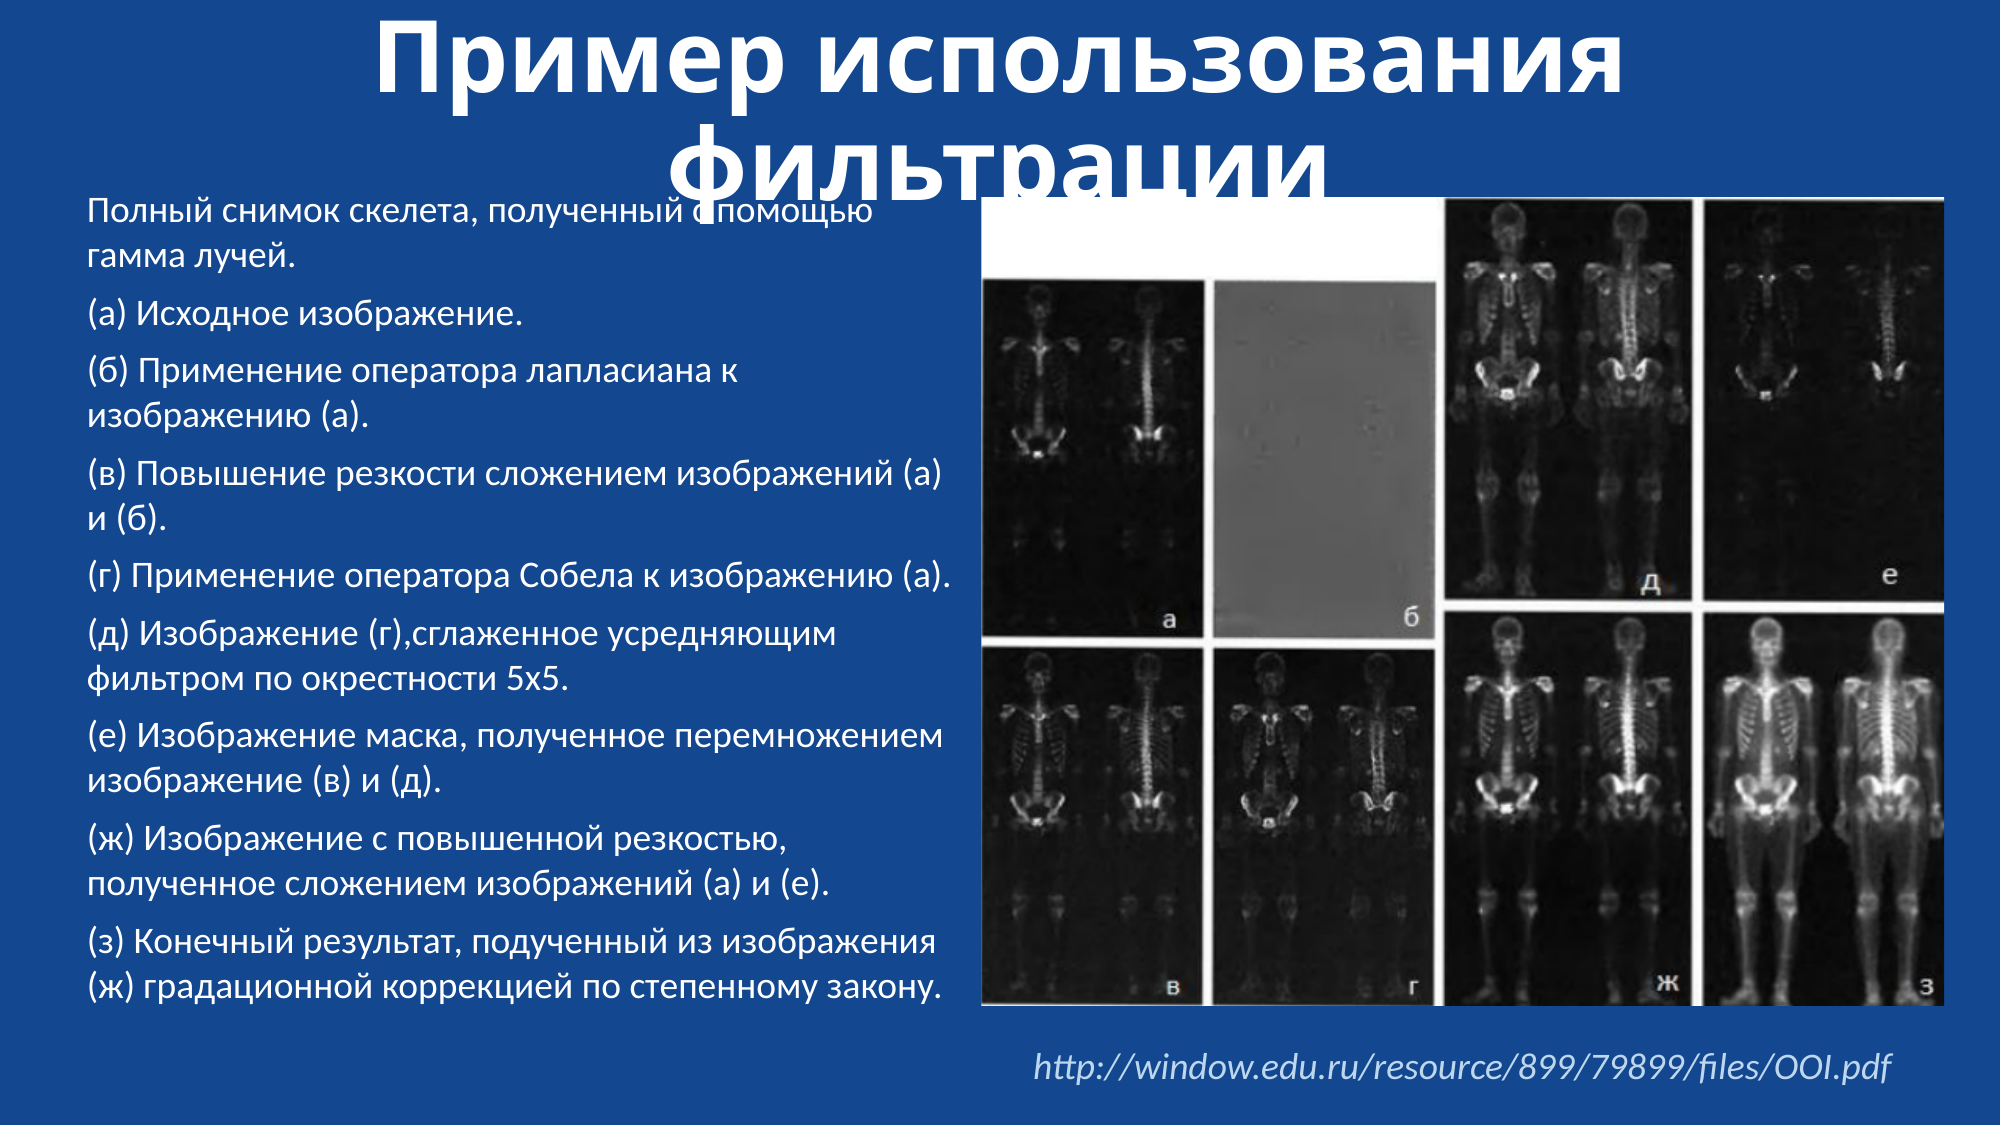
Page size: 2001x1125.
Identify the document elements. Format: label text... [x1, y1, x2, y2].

picture [981, 197, 1945, 1006]
text_box http://window.edu.ru/resource/899/79899/files/OOI.pdf [1018, 1034, 1908, 1095]
list Полный снимок скелета, полученный с помощью гамма лучей. (а) Исходное изображение. (б) Применение оператора лапласиана к изображению (а). (в) Повышение резкости сложением изображений (а) и (б). (г) Применение оператора Собела к изображению (а). (д) Изображение (г),сглаженное усредняющим фильтром по окрестности 5х5. (е) Изображение маска, полученное перемножением изображение (в) и (д). (ж) Изображение с повышенной резкостью, полученное сложением изображений (а) и (е). (з) Конечный результат, подученный из изображения (ж) градационной коррекцией по степенному закону. [71, 177, 982, 1086]
title Пример использования фильтрации [137, 59, 1863, 169]
